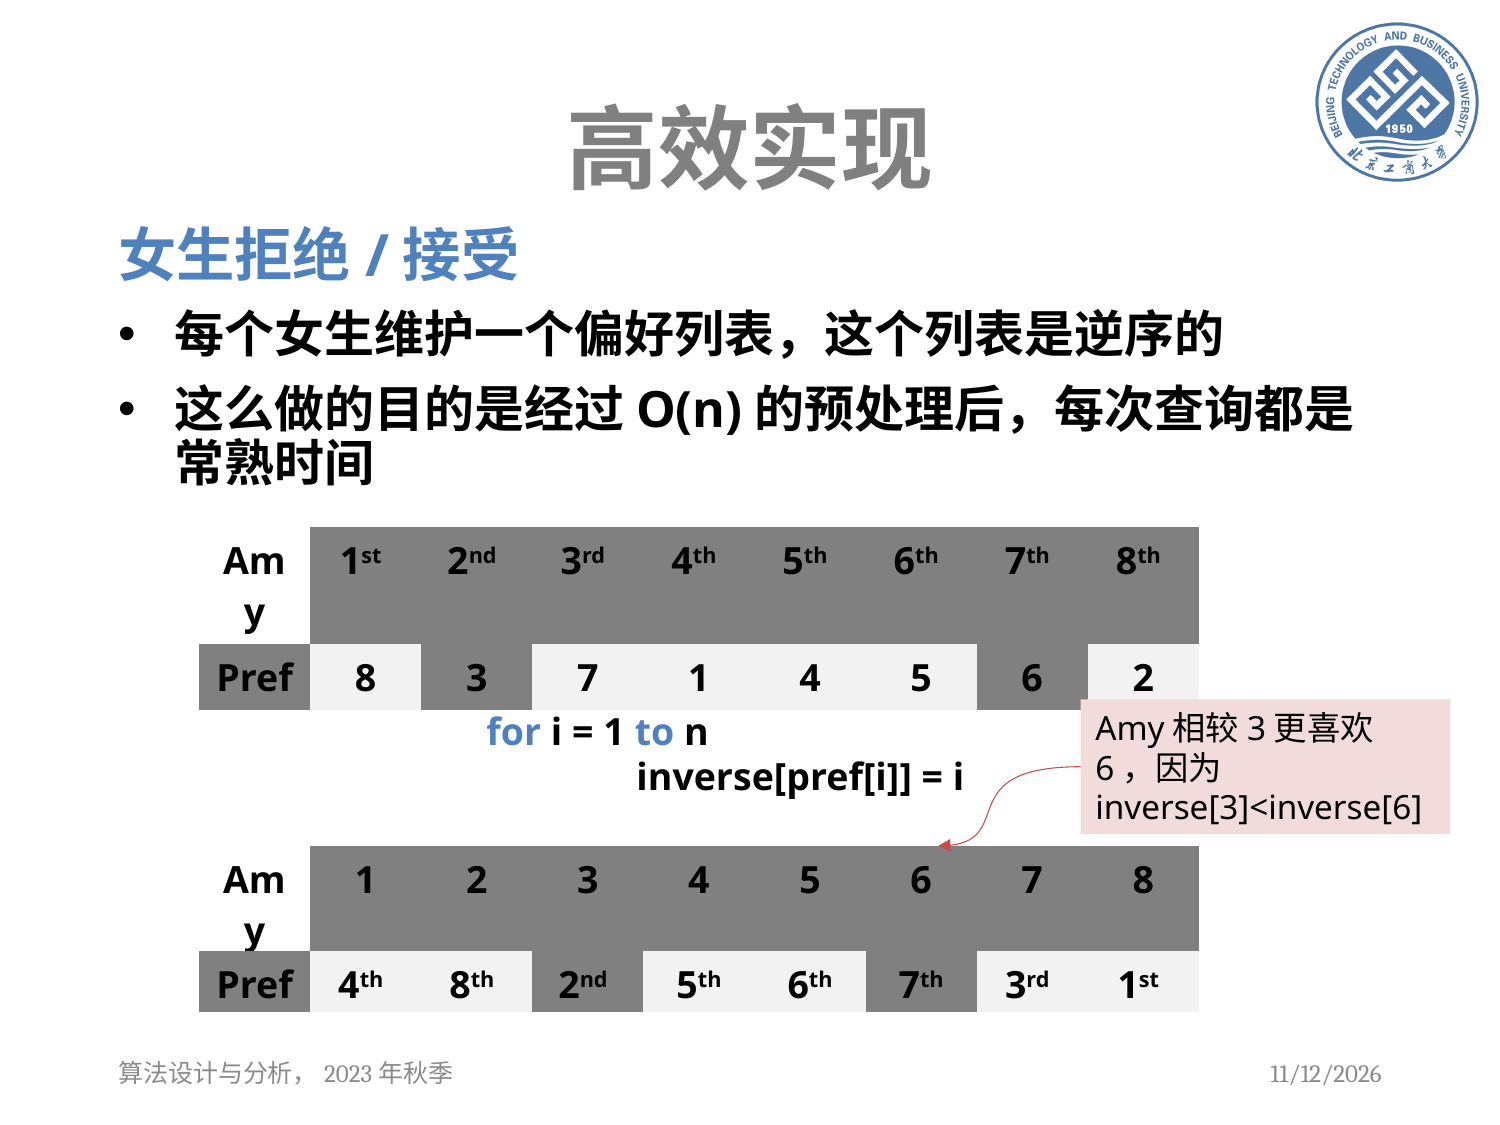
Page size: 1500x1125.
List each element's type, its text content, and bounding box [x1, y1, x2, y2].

table_cell 6 [977, 644, 1088, 710]
text_box 女生拒绝/接受 每个女生维护一个偏好列表，这个列表是逆序的 这么做的目的是经过O(n)的预处理后，每次查询都是常熟时间 [103, 218, 1397, 476]
table_header 5th [754, 527, 866, 644]
table_header 3 [532, 846, 643, 951]
table_header 6 [866, 846, 977, 951]
table_cell 6th [754, 951, 866, 1012]
table_cell 2 [1088, 644, 1199, 699]
table_header 3rd [532, 527, 643, 644]
table_cell 8 [310, 644, 421, 710]
table_header 6th [866, 527, 977, 644]
table_cell 3 [421, 644, 532, 710]
table_header 4th [643, 527, 754, 644]
table_header 7 [977, 846, 1088, 951]
table_cell 1st [1088, 951, 1199, 1012]
table_header Amy [199, 846, 310, 951]
title 高效实现 [103, 87, 1397, 218]
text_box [938, 747, 1081, 846]
table_header 8 [1088, 846, 1199, 951]
table_header 1 [310, 846, 421, 951]
table_cell 4th [310, 951, 421, 1012]
table_header 4 [643, 846, 754, 951]
table_header 2nd [421, 527, 532, 644]
table_cell 3rd [977, 951, 1088, 1012]
table_cell 4 [754, 644, 866, 700]
table_cell 5th [643, 951, 754, 1012]
table_cell 7 [532, 644, 643, 700]
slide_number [1059, 1042, 1397, 1103]
table_header 2 [421, 846, 532, 951]
footer 算法设计与分析，2023年秋季 [103, 1042, 1004, 1103]
table_cell Pref [199, 644, 310, 710]
table_cell Pref [199, 951, 310, 1012]
table_header Amy [199, 527, 310, 644]
table_cell 1 [643, 644, 754, 700]
table_cell 2nd [532, 951, 643, 1012]
text_box Amy相较3更喜欢6，因为inverse[3]<inverse[6] [1080, 699, 1451, 834]
table_header 7th [977, 527, 1088, 644]
text_box for i = 1 to n inverse[pref[i]] = i [471, 700, 980, 806]
table_header 5 [754, 846, 866, 951]
table_header 1st [310, 527, 421, 644]
table_cell 7th [866, 951, 977, 1012]
table_header 8th [1088, 527, 1199, 644]
table_cell 8th [421, 951, 532, 1012]
table_cell 5 [866, 644, 977, 700]
